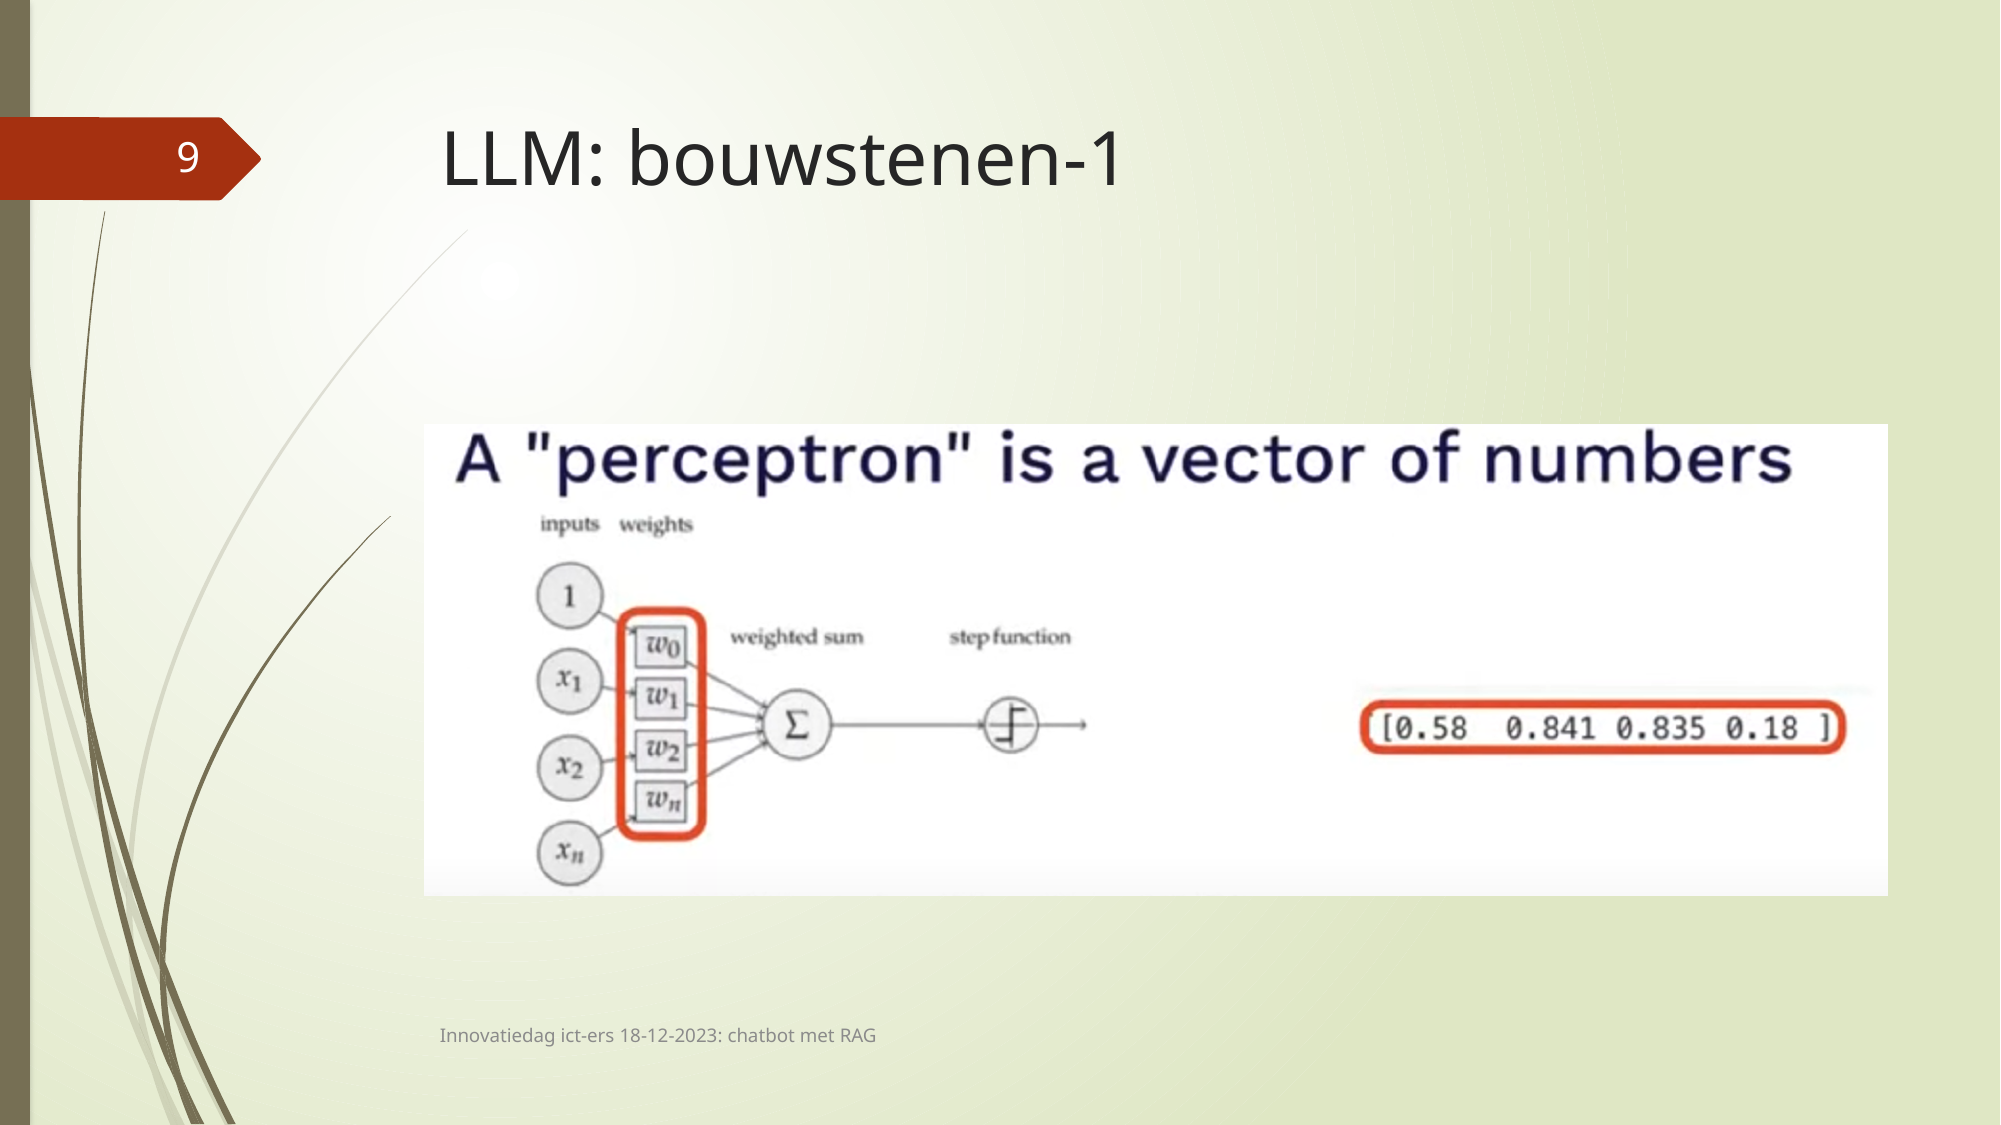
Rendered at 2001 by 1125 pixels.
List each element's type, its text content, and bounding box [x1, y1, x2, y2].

title LLM: bouwstenen-1 [425, 102, 1888, 313]
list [424, 423, 1888, 896]
footer Innovatiedag ict-ers 18-12-2023: chatbot met RAG [424, 1006, 1675, 1067]
slide_number 9 [87, 129, 216, 190]
